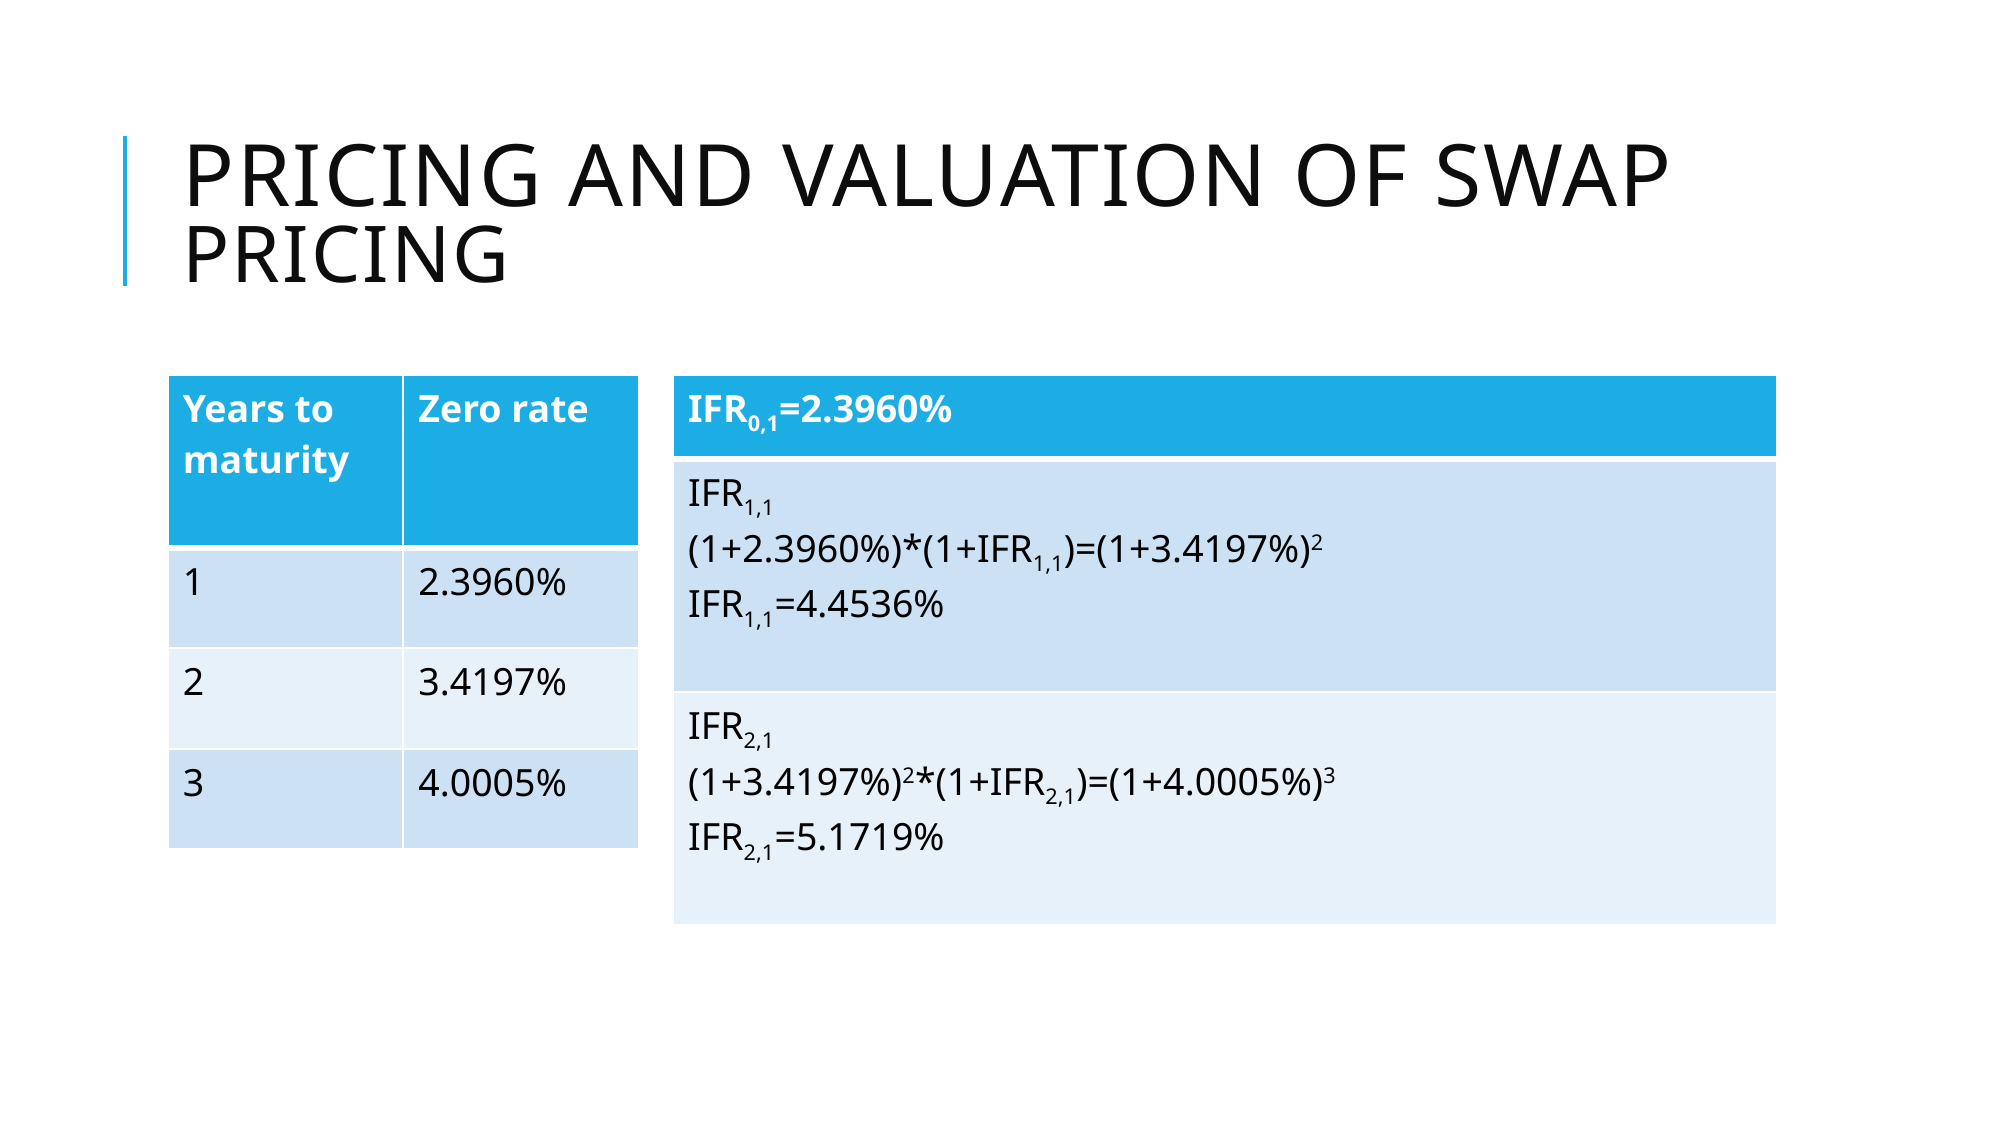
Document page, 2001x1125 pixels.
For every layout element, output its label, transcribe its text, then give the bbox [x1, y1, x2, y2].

table_header Years to maturity [169, 376, 402, 545]
table_cell 3.4197% [404, 649, 638, 748]
table_cell 3 [169, 750, 402, 848]
title Pricing and valuation of swap pricing [168, 96, 1763, 342]
table_cell 2.3960% [404, 551, 638, 647]
table_cell IFR1,1 (1+2.3960%)*(1+IFR1,1)=(1+3.4197%)2 IFR1,1=4.4536% [674, 462, 1776, 691]
table_cell IFR2,1 (1+3.4197%)2*(1+IFR2,1)=(1+4.0005%)3 IFR2,1=5.1719% [674, 693, 1776, 924]
table_header Zero rate [404, 376, 638, 545]
table_header IFR0,1=2.3960% [674, 376, 1776, 456]
table_cell 1 [169, 551, 402, 647]
table_cell 2 [169, 649, 402, 748]
table_cell 4.0005% [404, 750, 638, 848]
